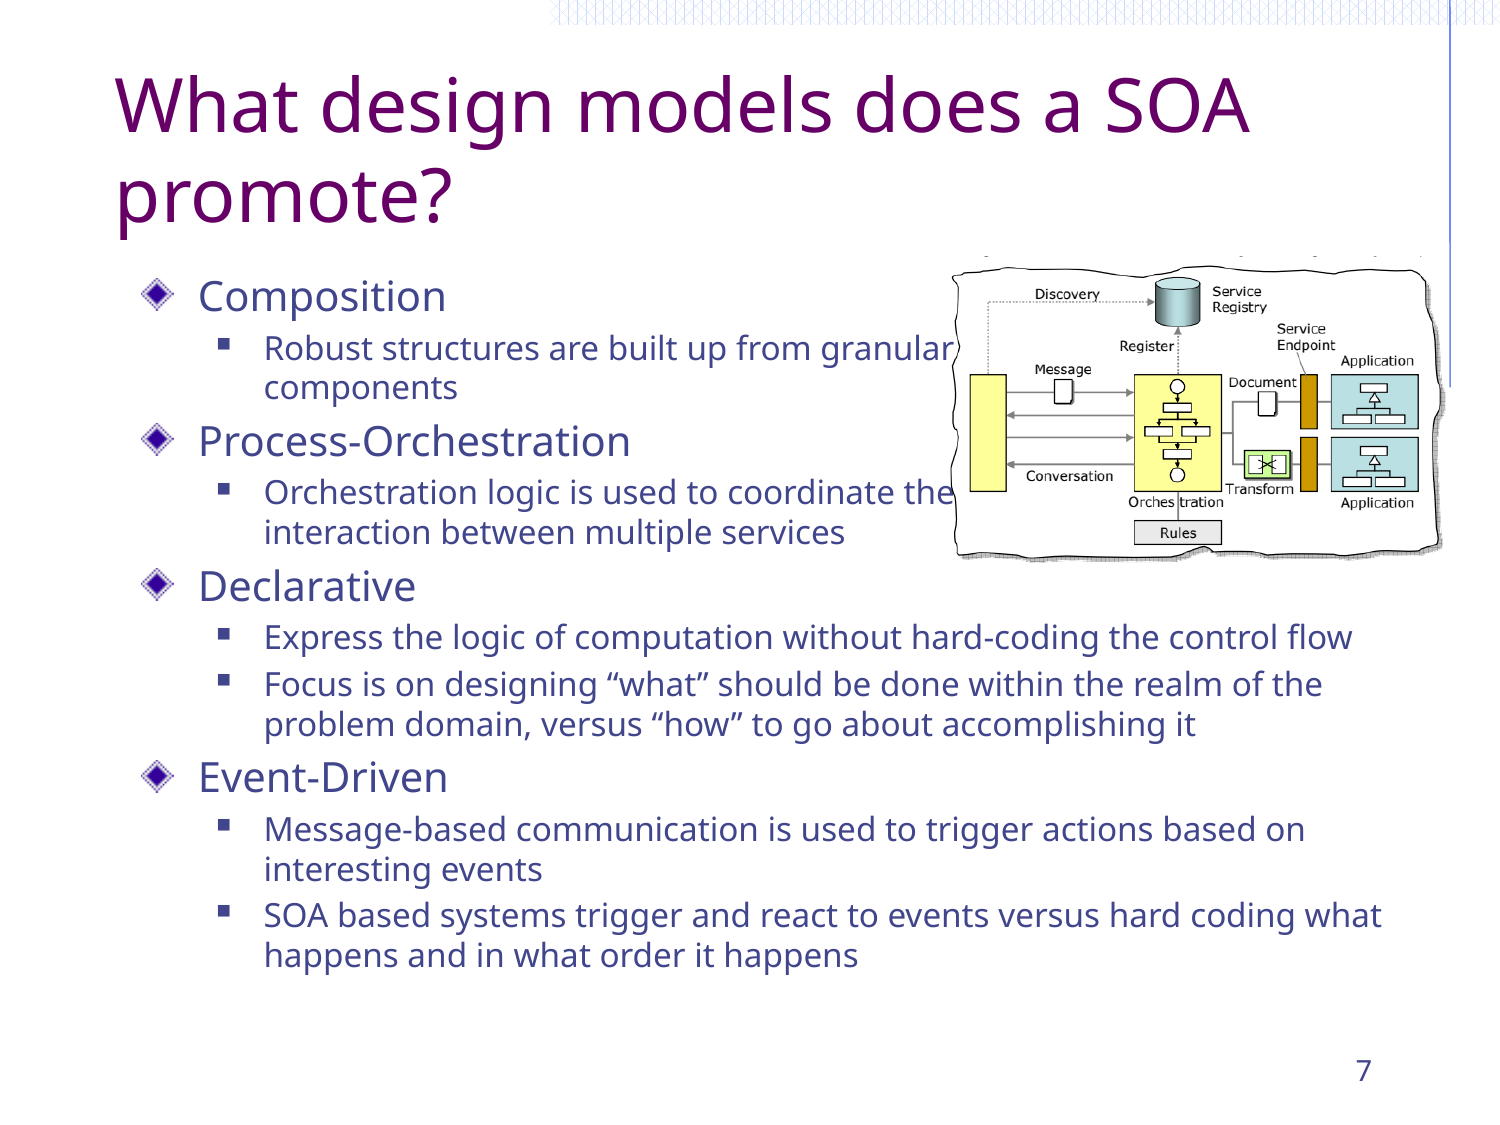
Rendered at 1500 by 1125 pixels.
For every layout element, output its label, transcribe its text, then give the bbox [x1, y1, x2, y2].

title What design models does a SOA promote? [99, 50, 1375, 238]
picture [141, 423, 174, 456]
picture [938, 255, 1451, 563]
slide_number 7 [1074, 1025, 1388, 1100]
list Composition Robust structures are built up from granular components Process-Orchestration Orchestration logic is used to coordinate the interaction between multiple services Declarative Express the logic of computation without hard-coding the control flow Focus is on designing “what” should be done within the realm of the problem domain, versus “how” to go about accomplishing it Event-Driven Message-based communication is used to trigger actions based on interesting events SOA based systems trigger and react to events versus hard coding what happens and in what order it happens [126, 262, 1400, 966]
picture [141, 760, 174, 793]
picture [141, 278, 174, 311]
picture [141, 568, 174, 601]
